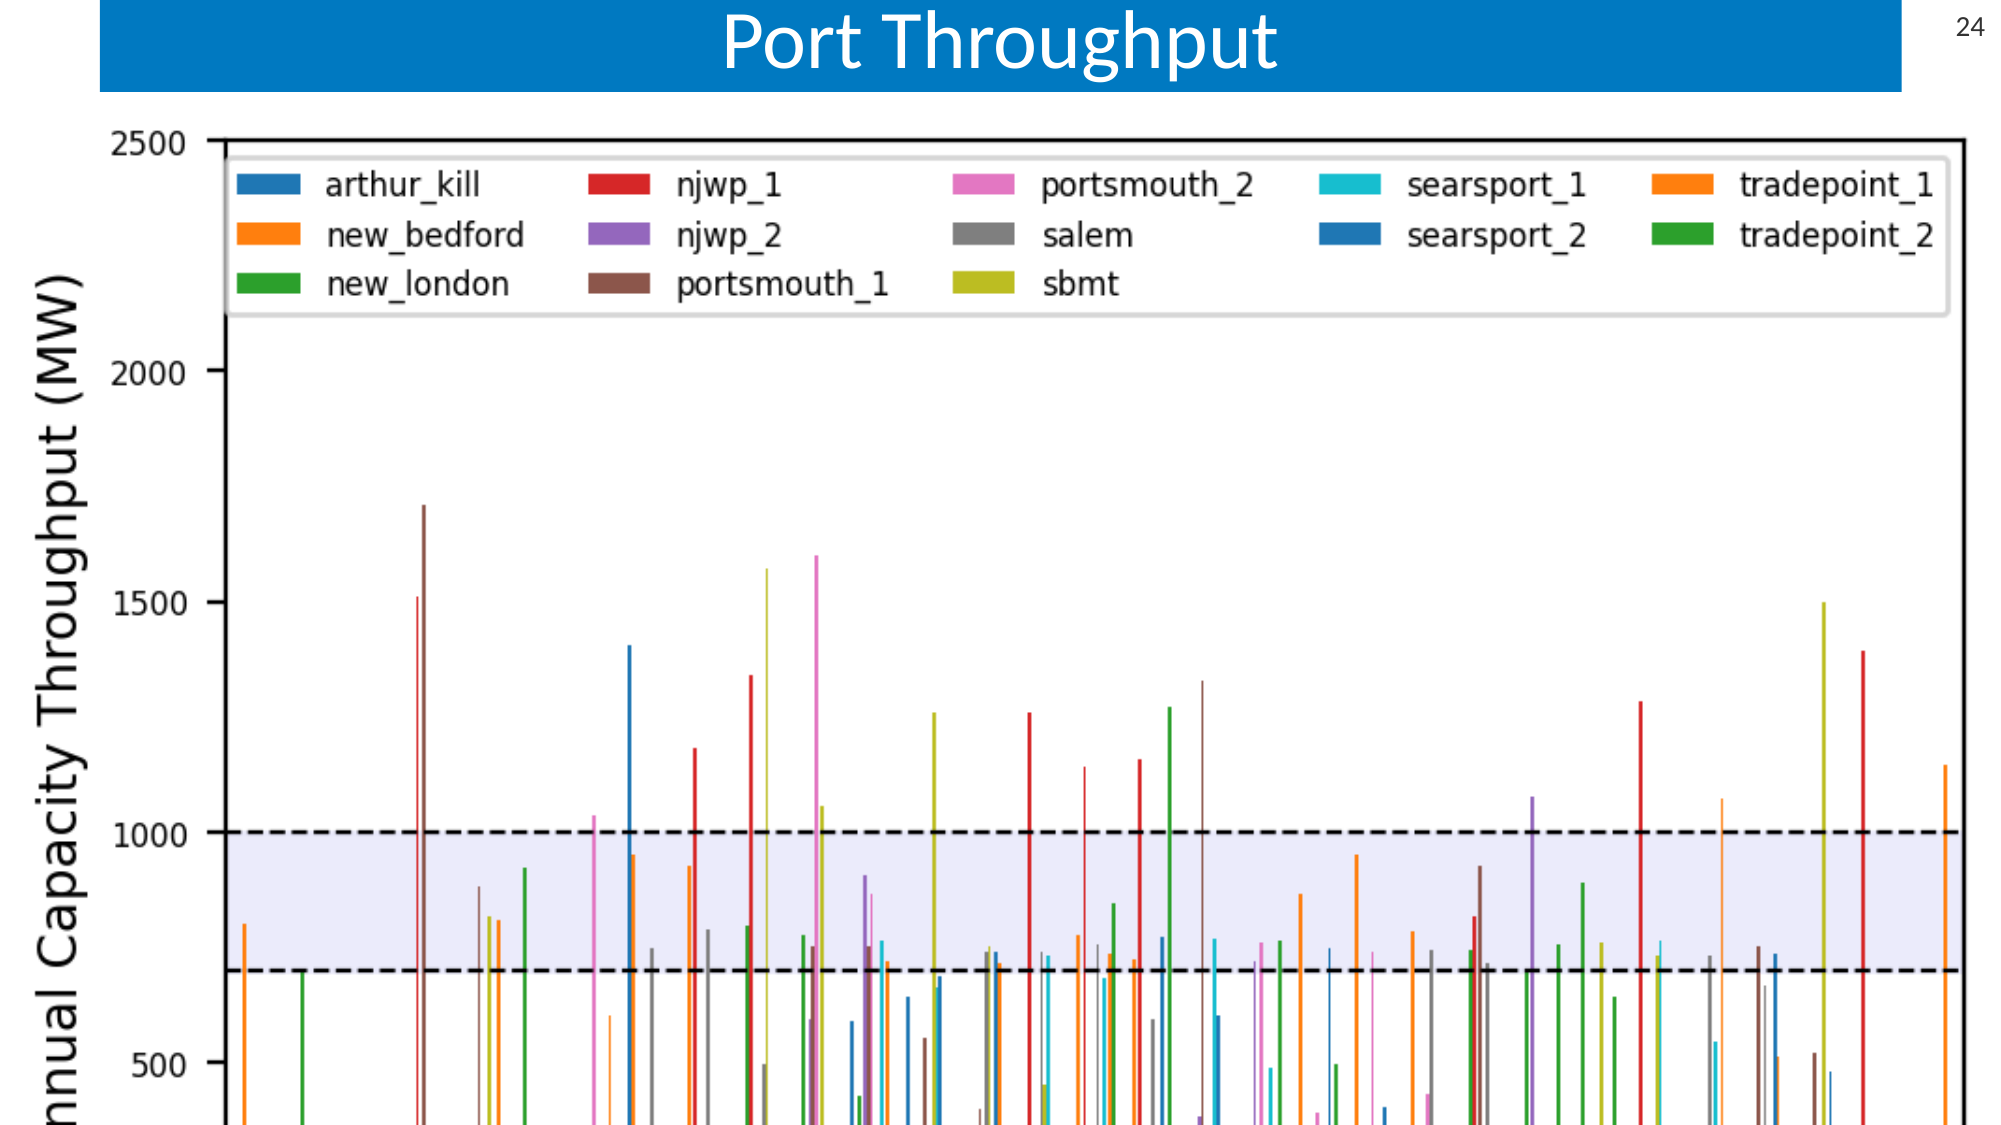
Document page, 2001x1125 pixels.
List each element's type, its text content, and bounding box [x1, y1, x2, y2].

title Port Throughput [99, 0, 1902, 91]
picture [0, 92, 2000, 1125]
